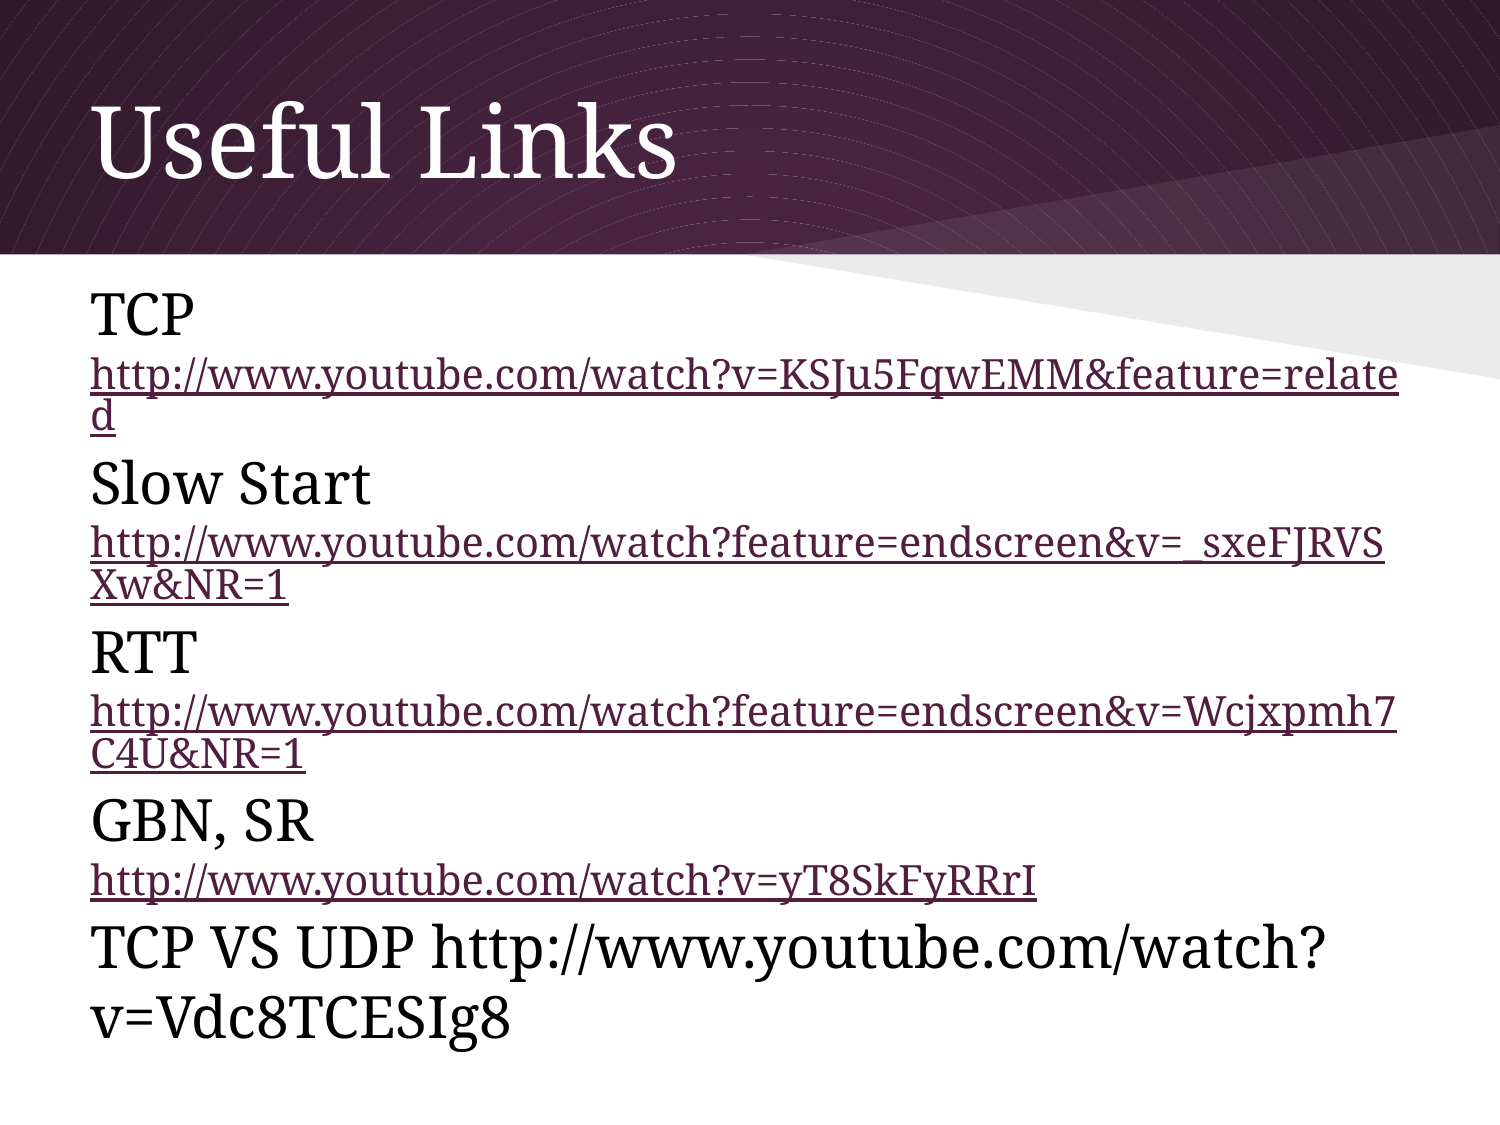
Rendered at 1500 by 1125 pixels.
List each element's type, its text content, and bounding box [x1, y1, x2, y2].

list TCP http://www.youtube.com/watch?v=KSJu5FqwEMM&feature=related Slow Start http://www.youtube.com/watch?feature=endscreen&v=_sxeFJRVSXw&NR=1 RTT http://www.youtube.com/watch?feature=endscreen&v=Wcjxpmh7C4U&NR=1 GBN, SR http://www.youtube.com/watch?v=yT8SkFyRRrI TCP VS UDP http://www.youtube.com/watch?v=Vdc8TCESIg8 [75, 262, 1425, 1078]
title Useful Links [75, 45, 1425, 233]
